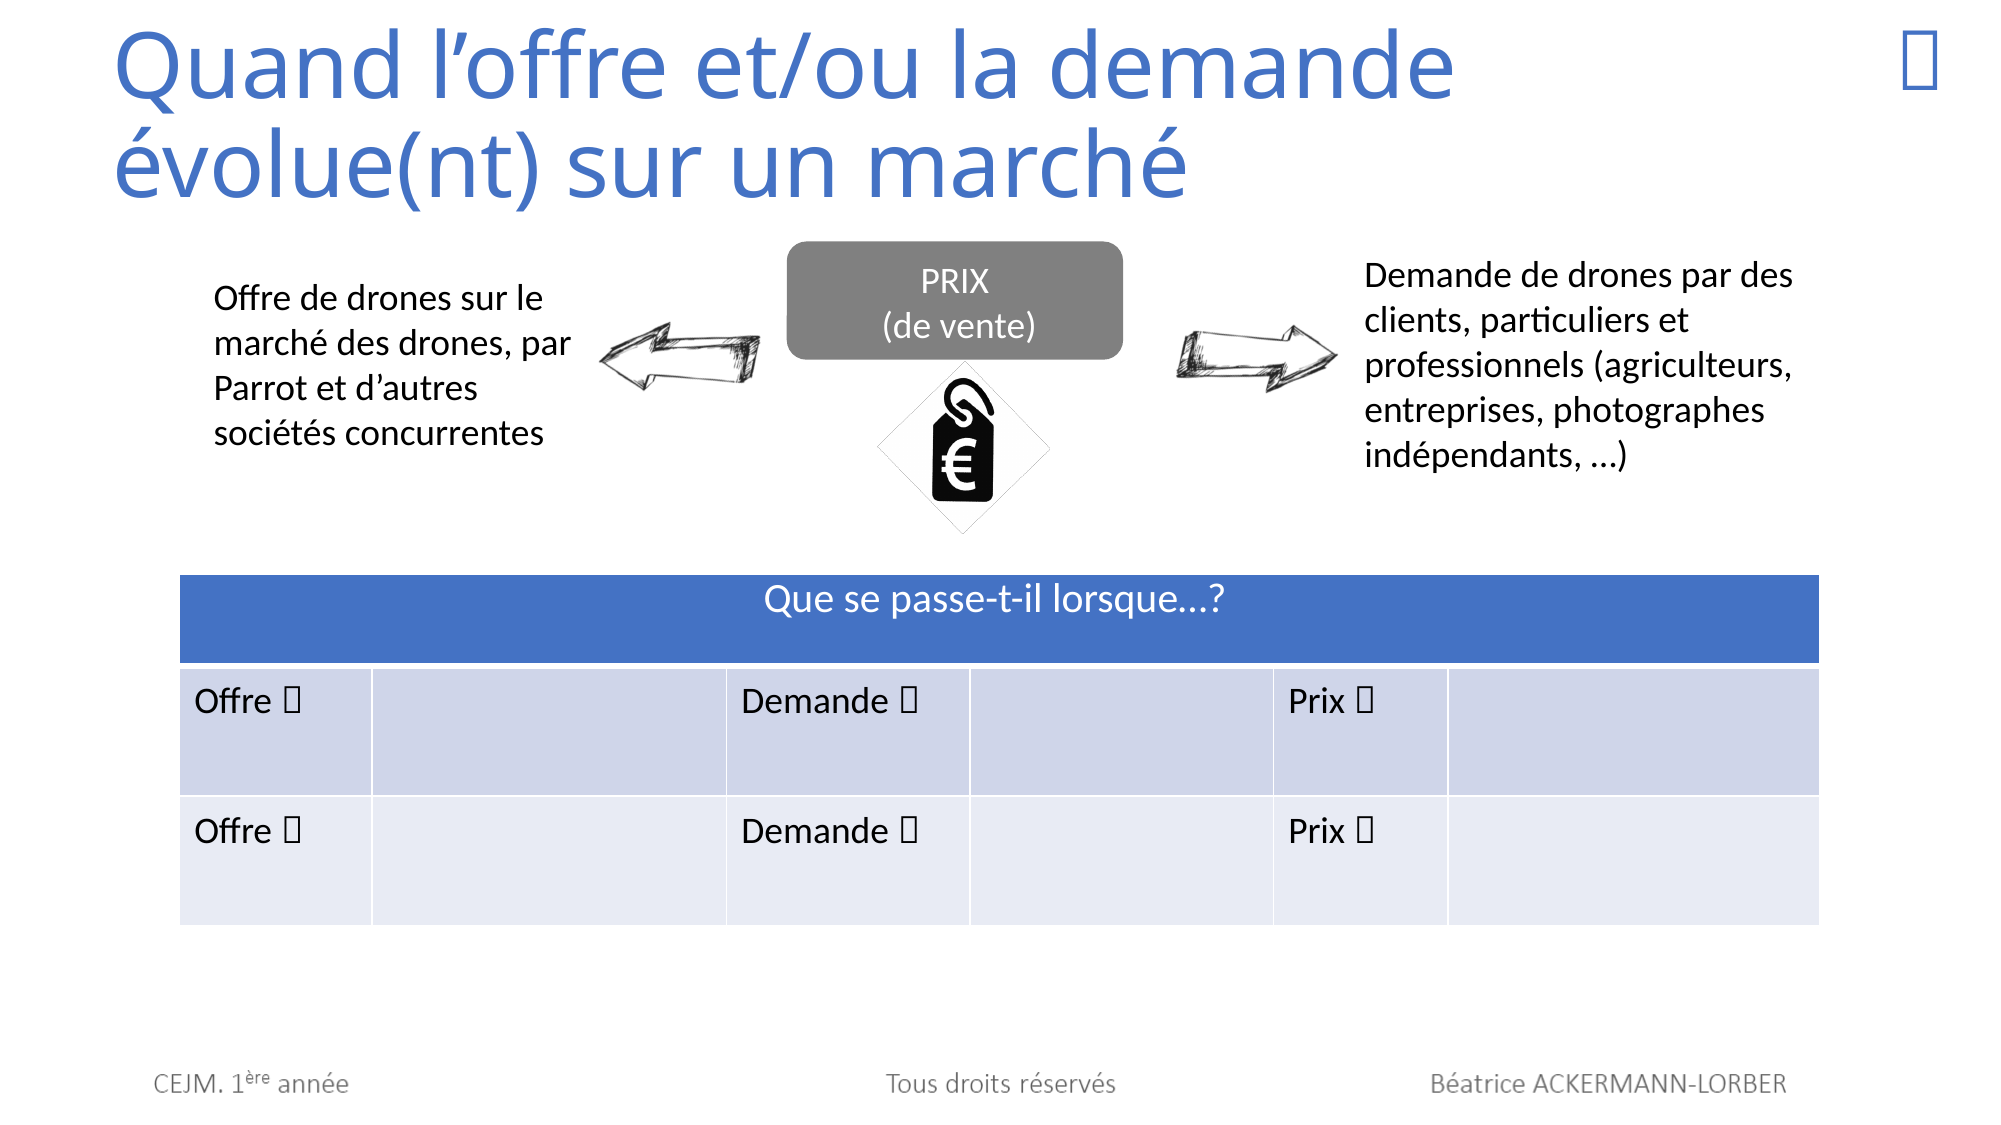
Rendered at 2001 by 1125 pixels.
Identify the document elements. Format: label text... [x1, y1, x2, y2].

text_box Offre de drones sur le marché des drones, par Parrot et d’autres sociétés concurrentes [198, 265, 592, 461]
picture [1150, 260, 1365, 454]
table_cell [373, 797, 726, 925]
table_cell Offre  [180, 669, 371, 795]
table_cell [373, 669, 726, 795]
picture [135, 1056, 1865, 1119]
table_cell [971, 669, 1273, 795]
table_cell Demande  [727, 669, 969, 795]
title Quand l’offre et/ou la demande évolue(nt) sur un marché [97, 59, 1874, 178]
table_cell Prix  [1274, 669, 1447, 795]
table_cell [971, 797, 1273, 925]
table_cell [1449, 797, 1819, 925]
table_cell Demande  [727, 797, 969, 925]
table_header Que se passe-t-il lorsque…? [180, 575, 1819, 663]
text_box Demande de drones par des clients, particuliers et professionnels (agriculteurs, entreprises, photographes indépendants, …) [1349, 242, 1828, 483]
text_box  [1881, 0, 1989, 115]
picture [572, 261, 786, 454]
table_cell Offre  [180, 797, 371, 925]
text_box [786, 241, 1124, 509]
table_cell Prix  [1274, 797, 1447, 925]
table_cell [1449, 669, 1819, 795]
picture [939, 509, 987, 533]
